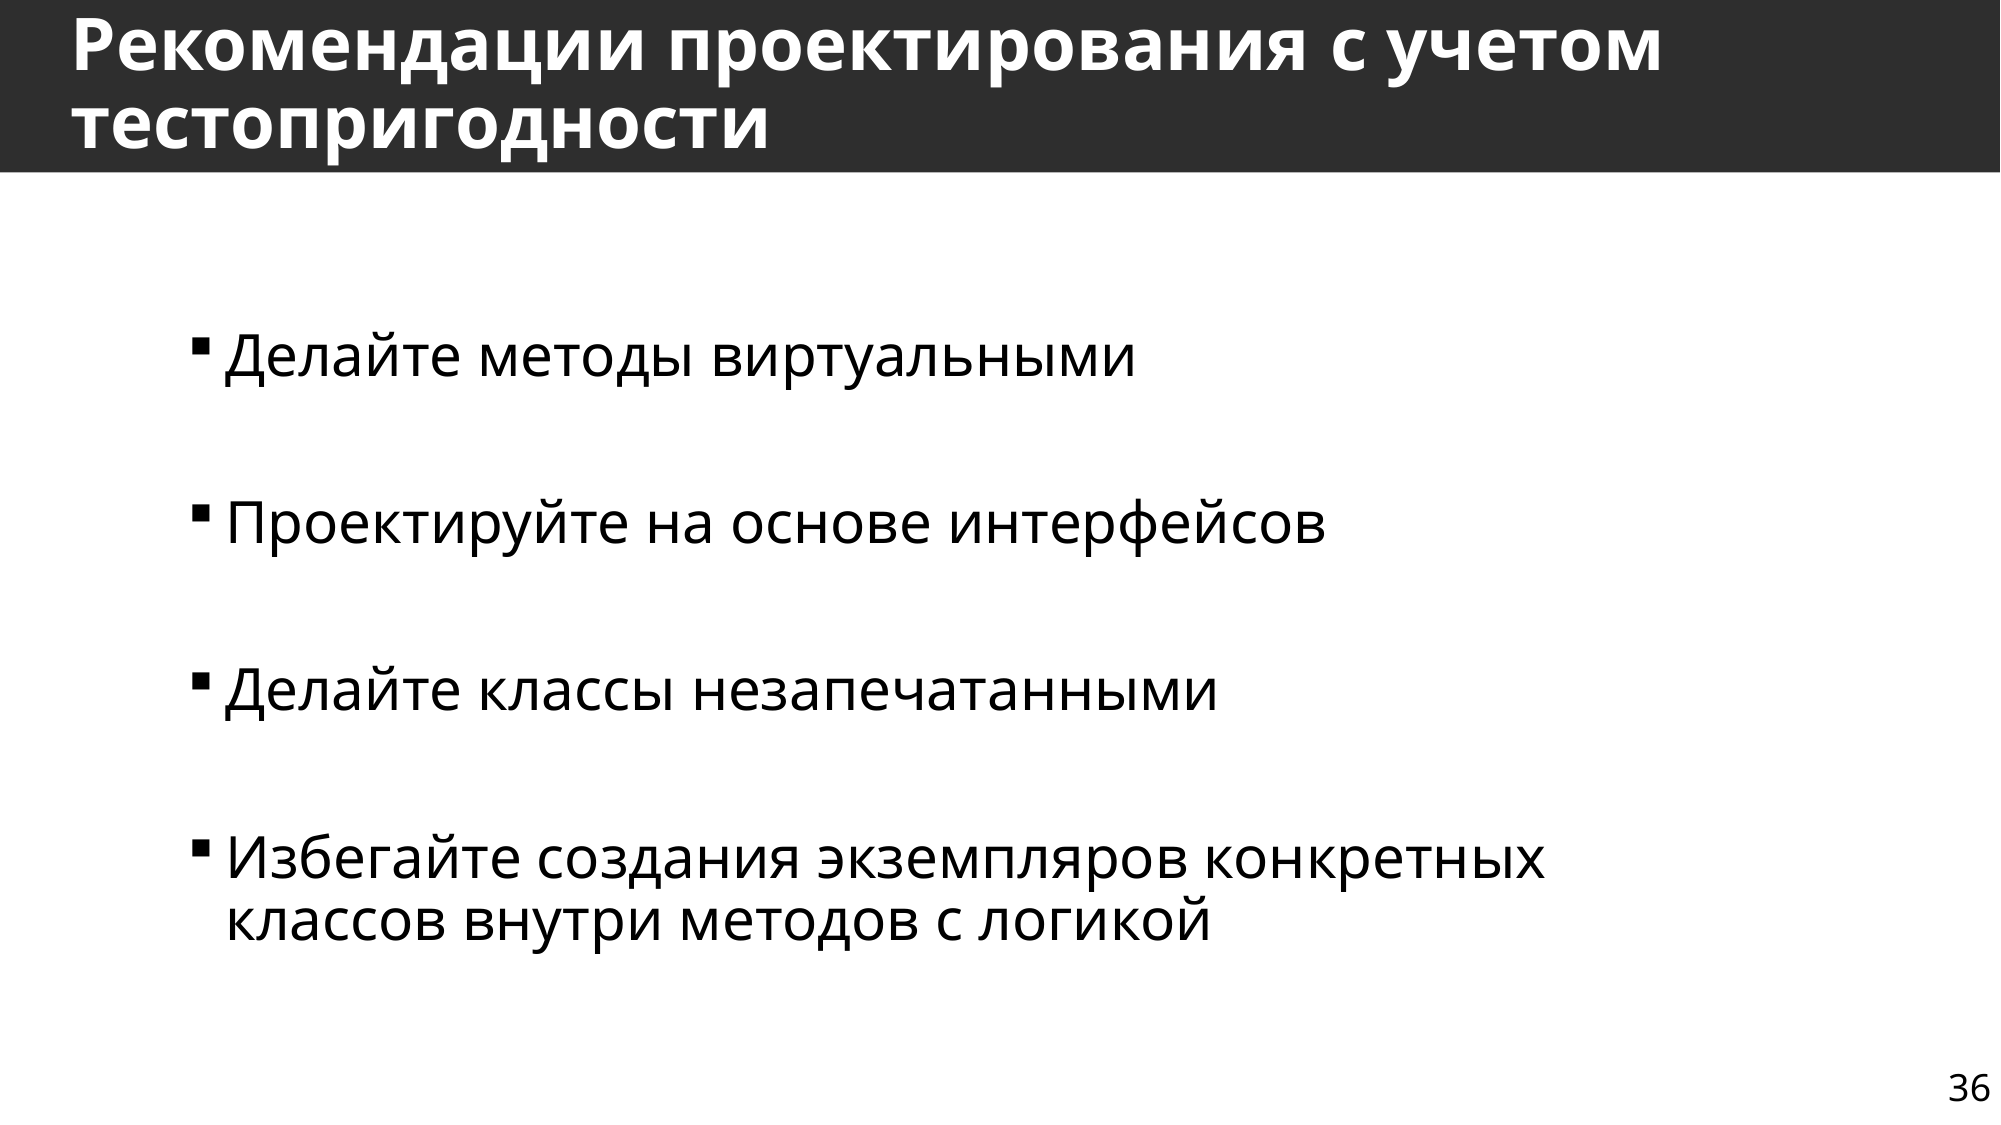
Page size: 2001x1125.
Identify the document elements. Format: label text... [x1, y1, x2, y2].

list Делайте методы виртуальными Проектируйте на основе интерфейсов Делайте классы незапечатанными Избегайте создания экземпляров конкретных классов внутри методов с логикой [172, 318, 1607, 1087]
title Рекомендации проектирования с учетом тестопригодности [0, 0, 2000, 173]
text_box 36 [1933, 1056, 2000, 1117]
